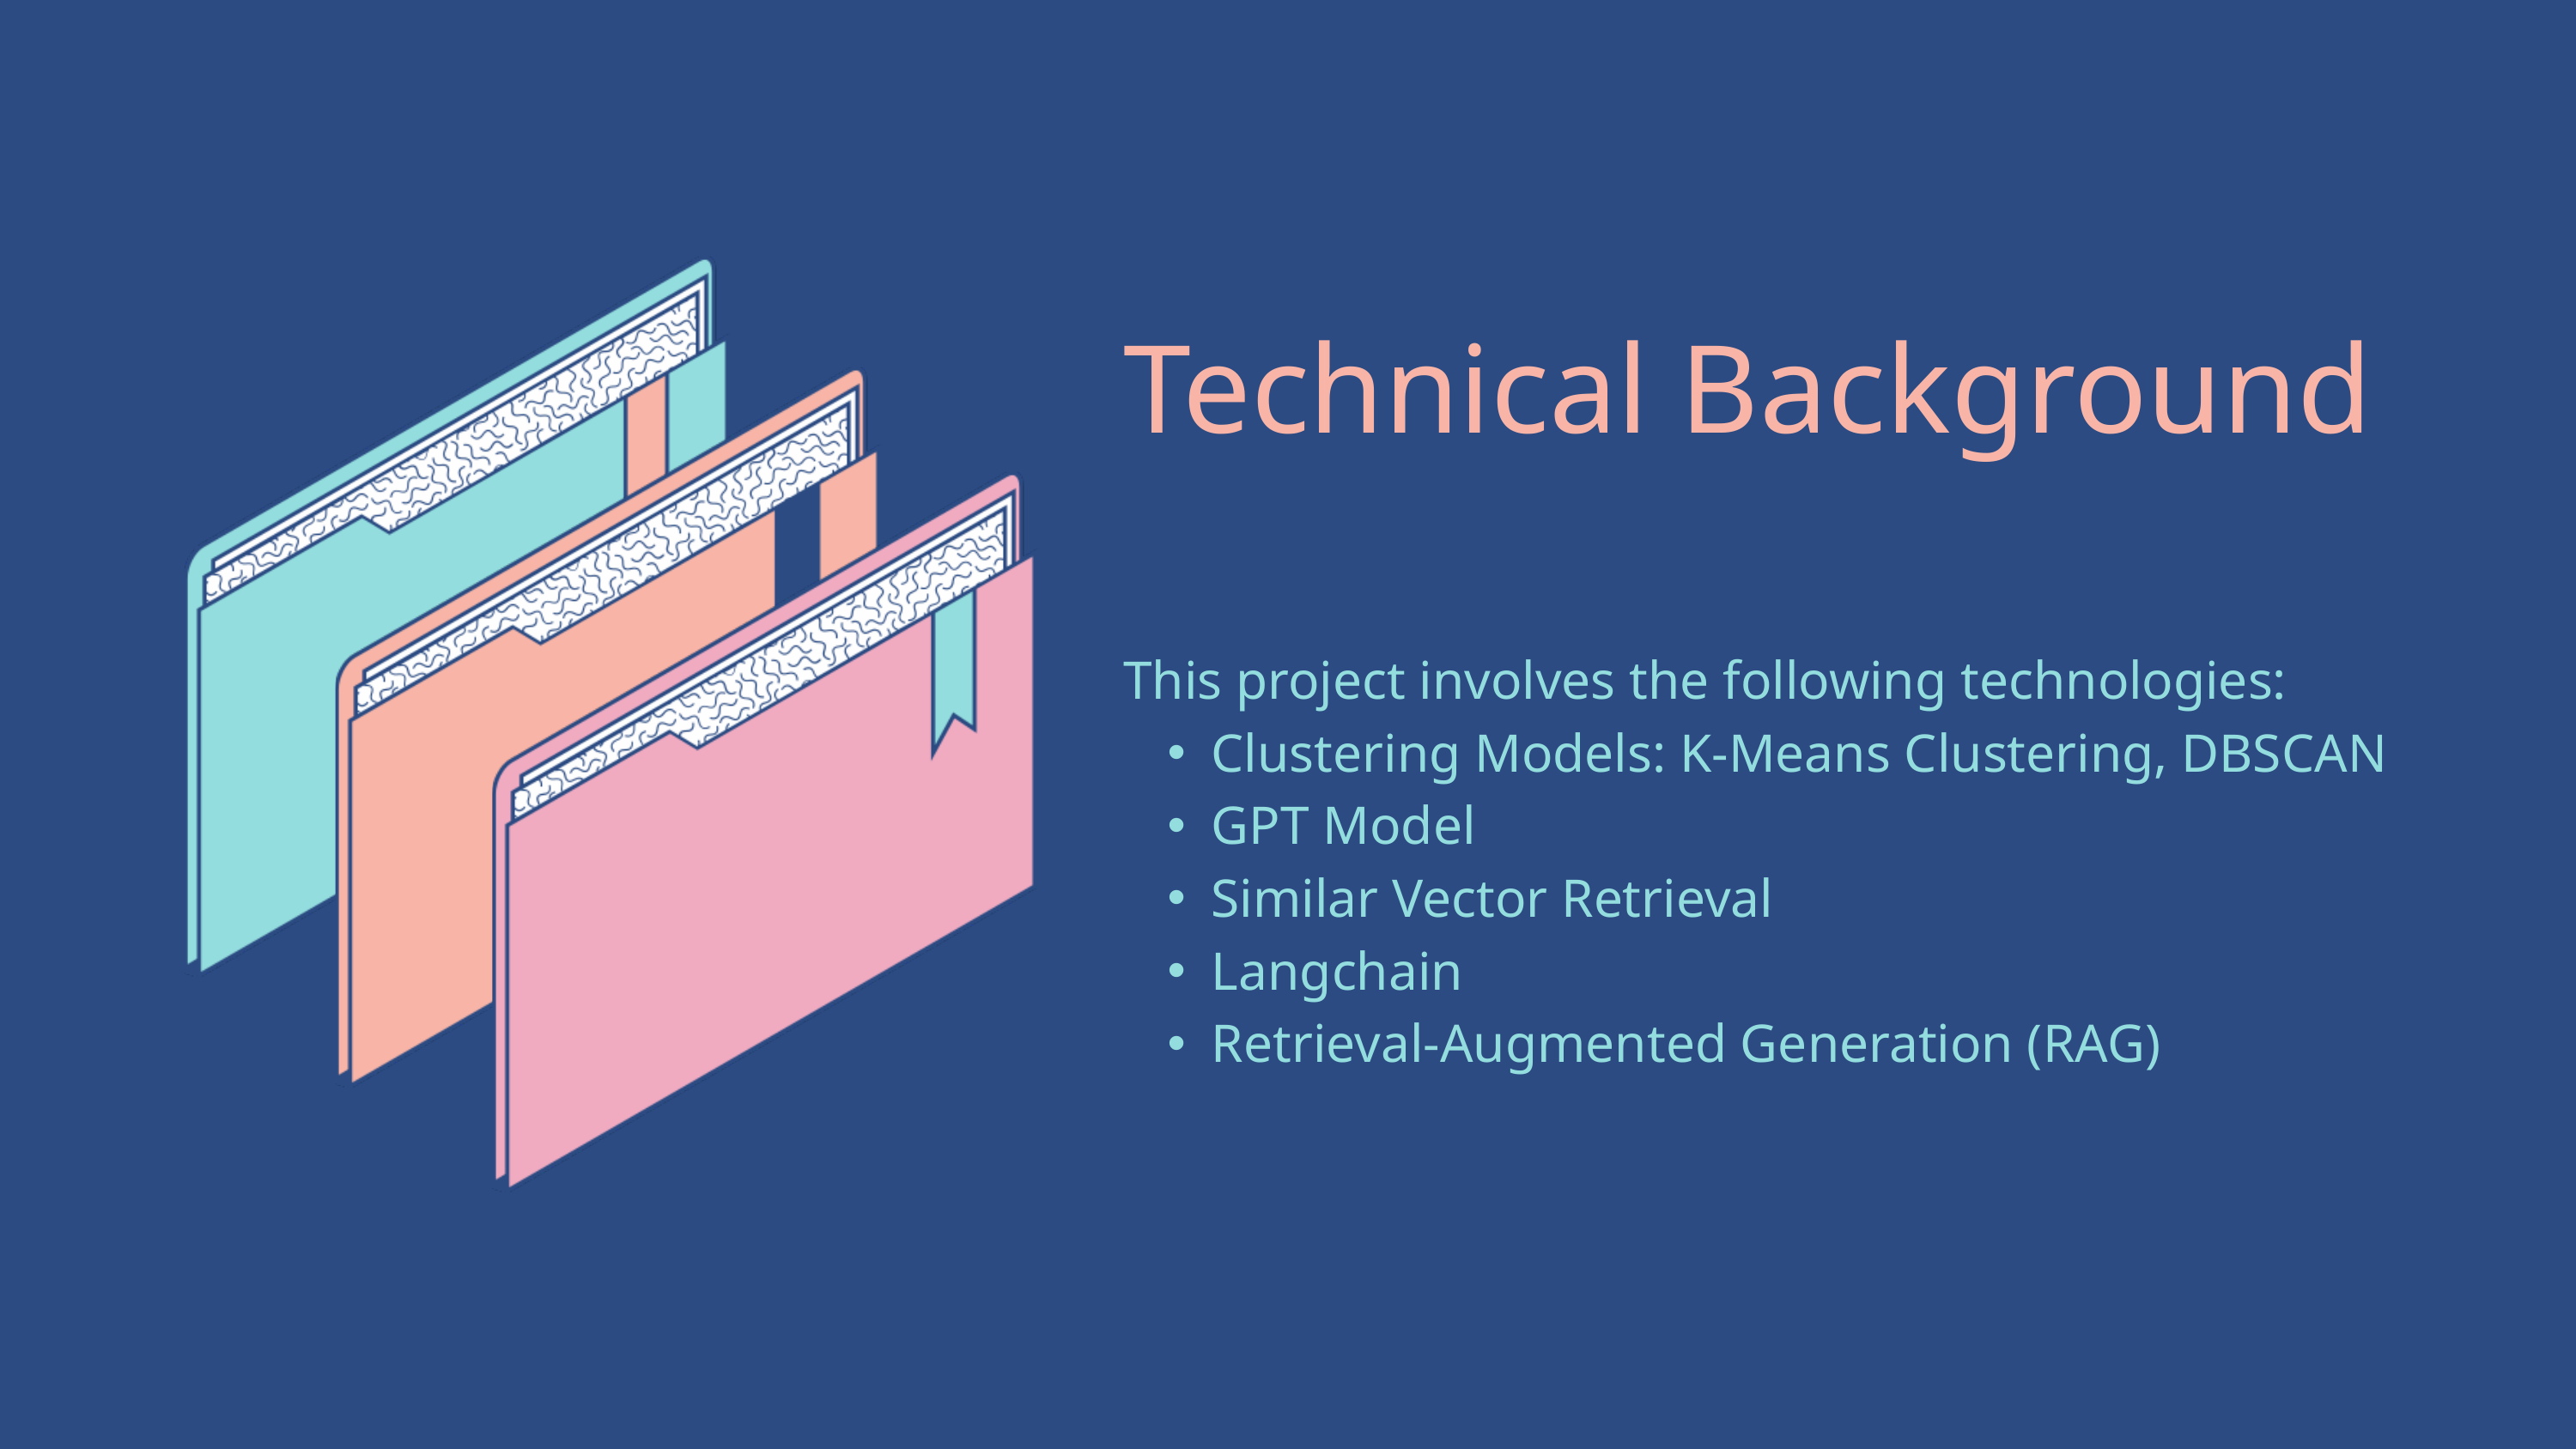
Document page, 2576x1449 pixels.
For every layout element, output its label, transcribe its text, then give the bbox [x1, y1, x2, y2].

table_header Technical Background [1101, 189, 2485, 578]
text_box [184, 255, 1039, 1193]
table_cell This project involves the following technologies: Clustering Models: K-Means Clustering, DBSCAN GPT Model Similar Vector Retrieval Langchain Retrieval-Augmented Generation (RAG) [1101, 586, 2485, 1134]
